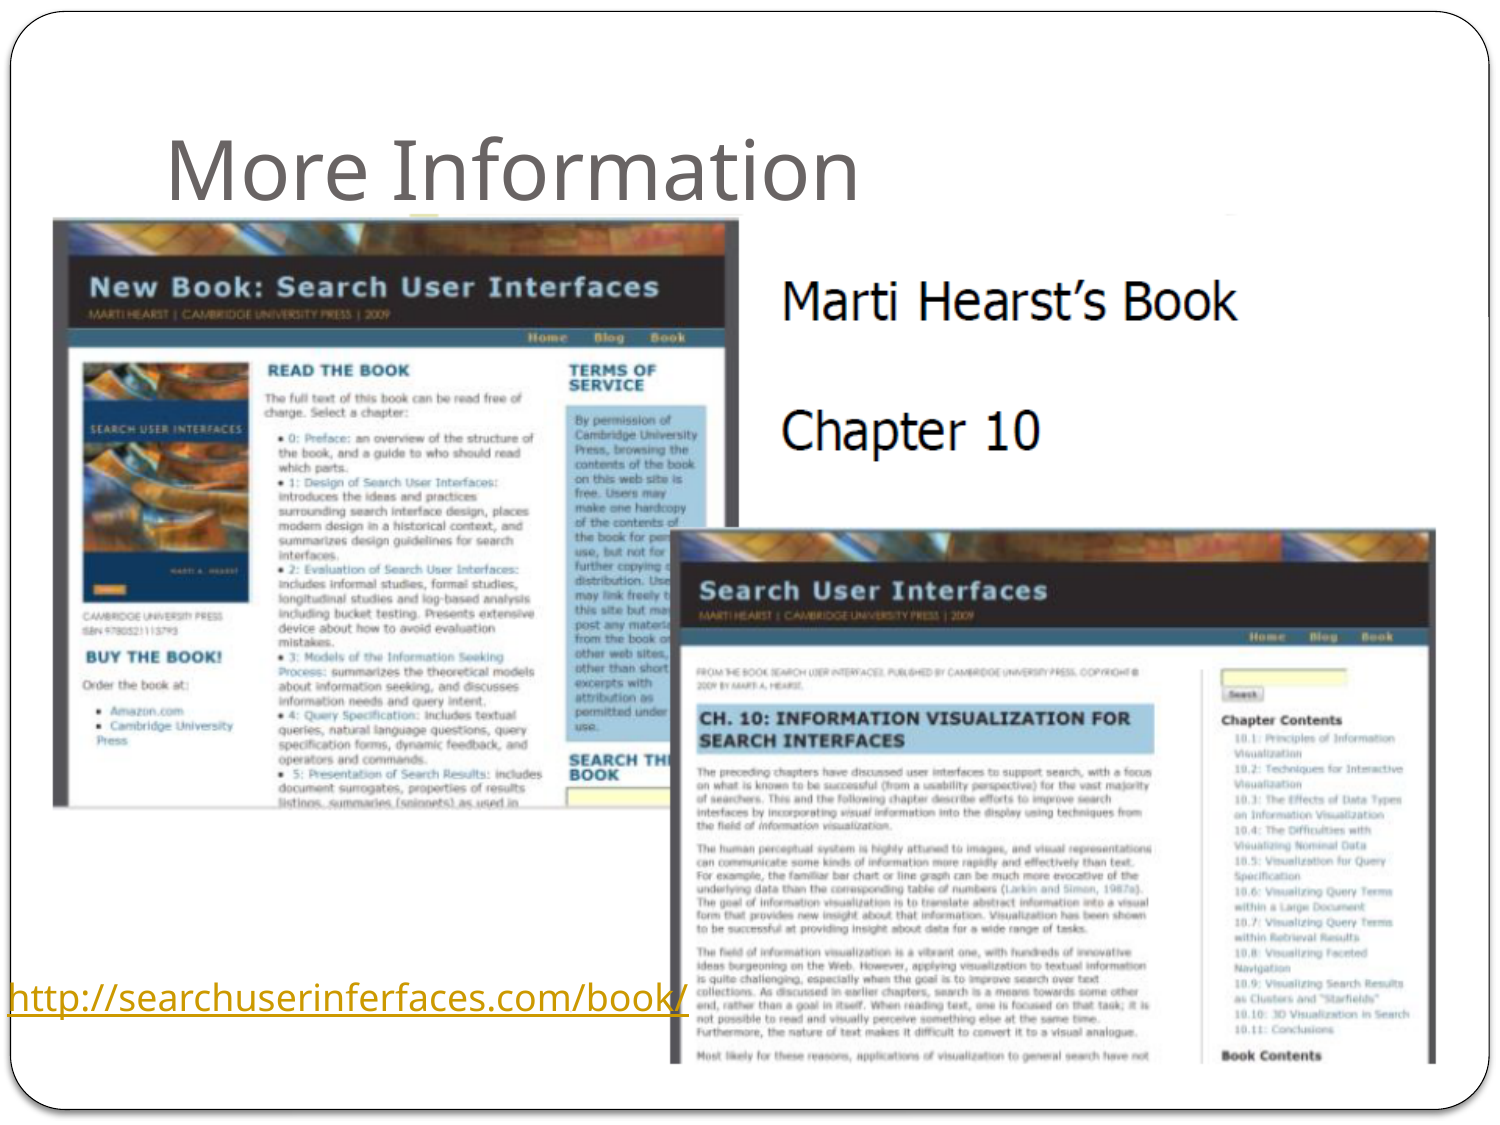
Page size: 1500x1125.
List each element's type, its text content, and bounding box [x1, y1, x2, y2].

title More Information [150, 45, 1425, 211]
picture [49, 212, 1459, 1076]
text_box http://searchuserinferfaces.com/book/ [0, 966, 44, 1078]
